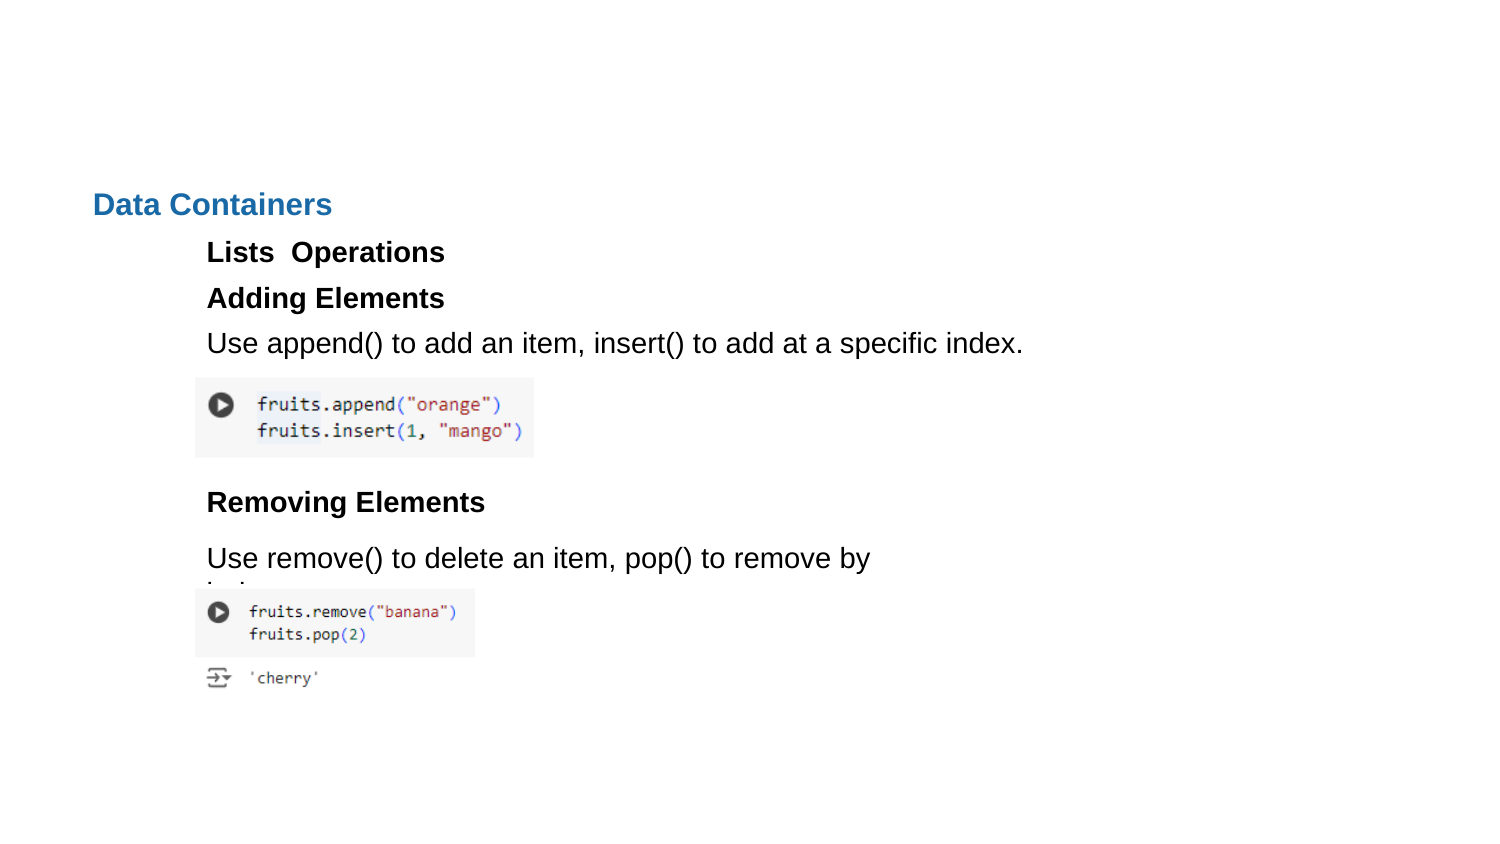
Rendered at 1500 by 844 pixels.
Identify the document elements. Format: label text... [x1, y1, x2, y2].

text_box Use remove() to delete an item, pop() to remove by index. [195, 534, 946, 616]
text_box Lists Operations [195, 227, 576, 275]
text_box Adding Elements [195, 273, 585, 318]
text_box Use append() to add an item, insert() to add at a specific index. [195, 318, 1070, 365]
picture [195, 371, 534, 463]
text_box Removing Elements [195, 477, 946, 524]
picture [195, 584, 475, 706]
text_box Data Containers [64, 178, 362, 228]
